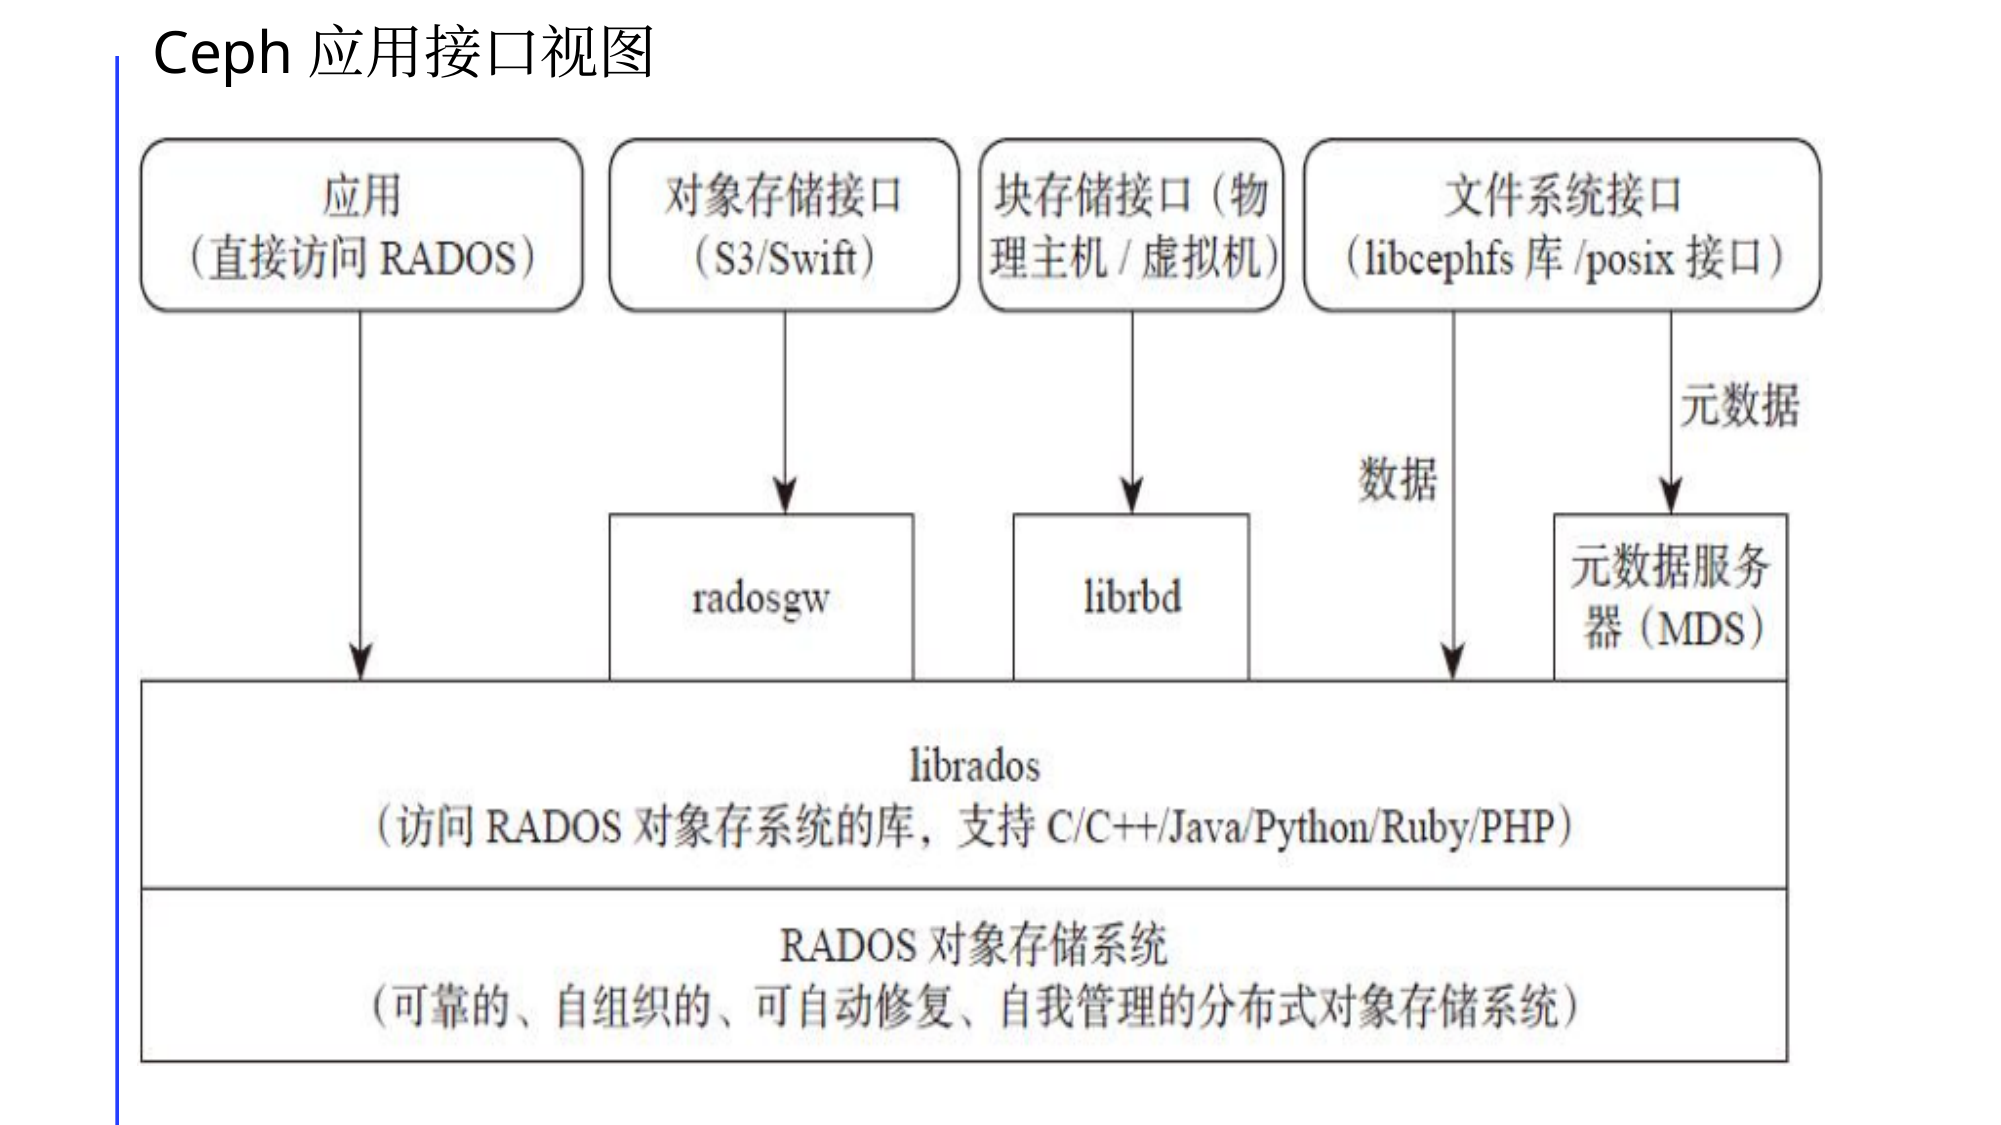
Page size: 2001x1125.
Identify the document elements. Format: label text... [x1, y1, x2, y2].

picture [137, 135, 1825, 1066]
title Ceph应用接口视图 [137, 37, 1863, 72]
